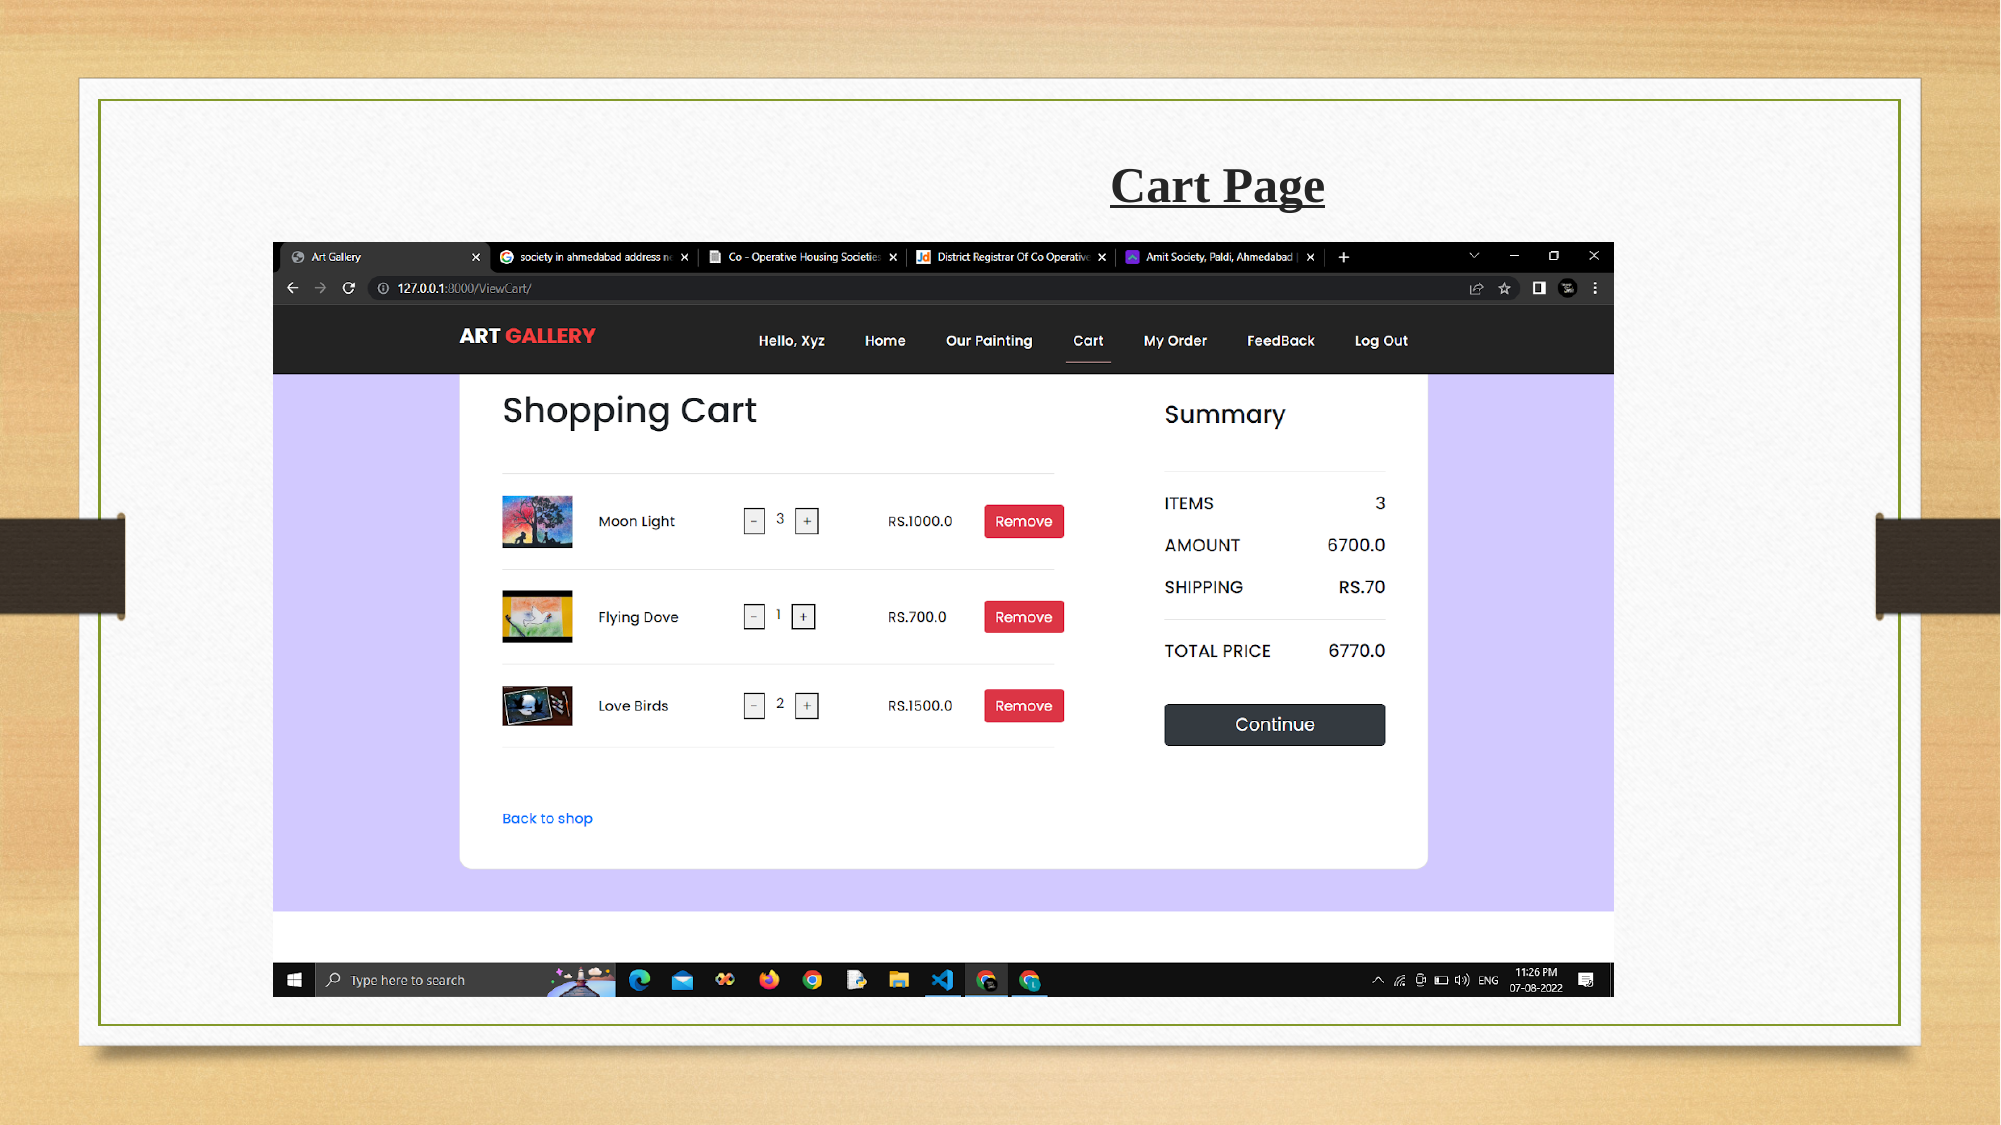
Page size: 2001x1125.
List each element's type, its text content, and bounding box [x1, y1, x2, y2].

picture [0, 0, 2001, 1125]
text_box Cart Page [495, 144, 1496, 220]
